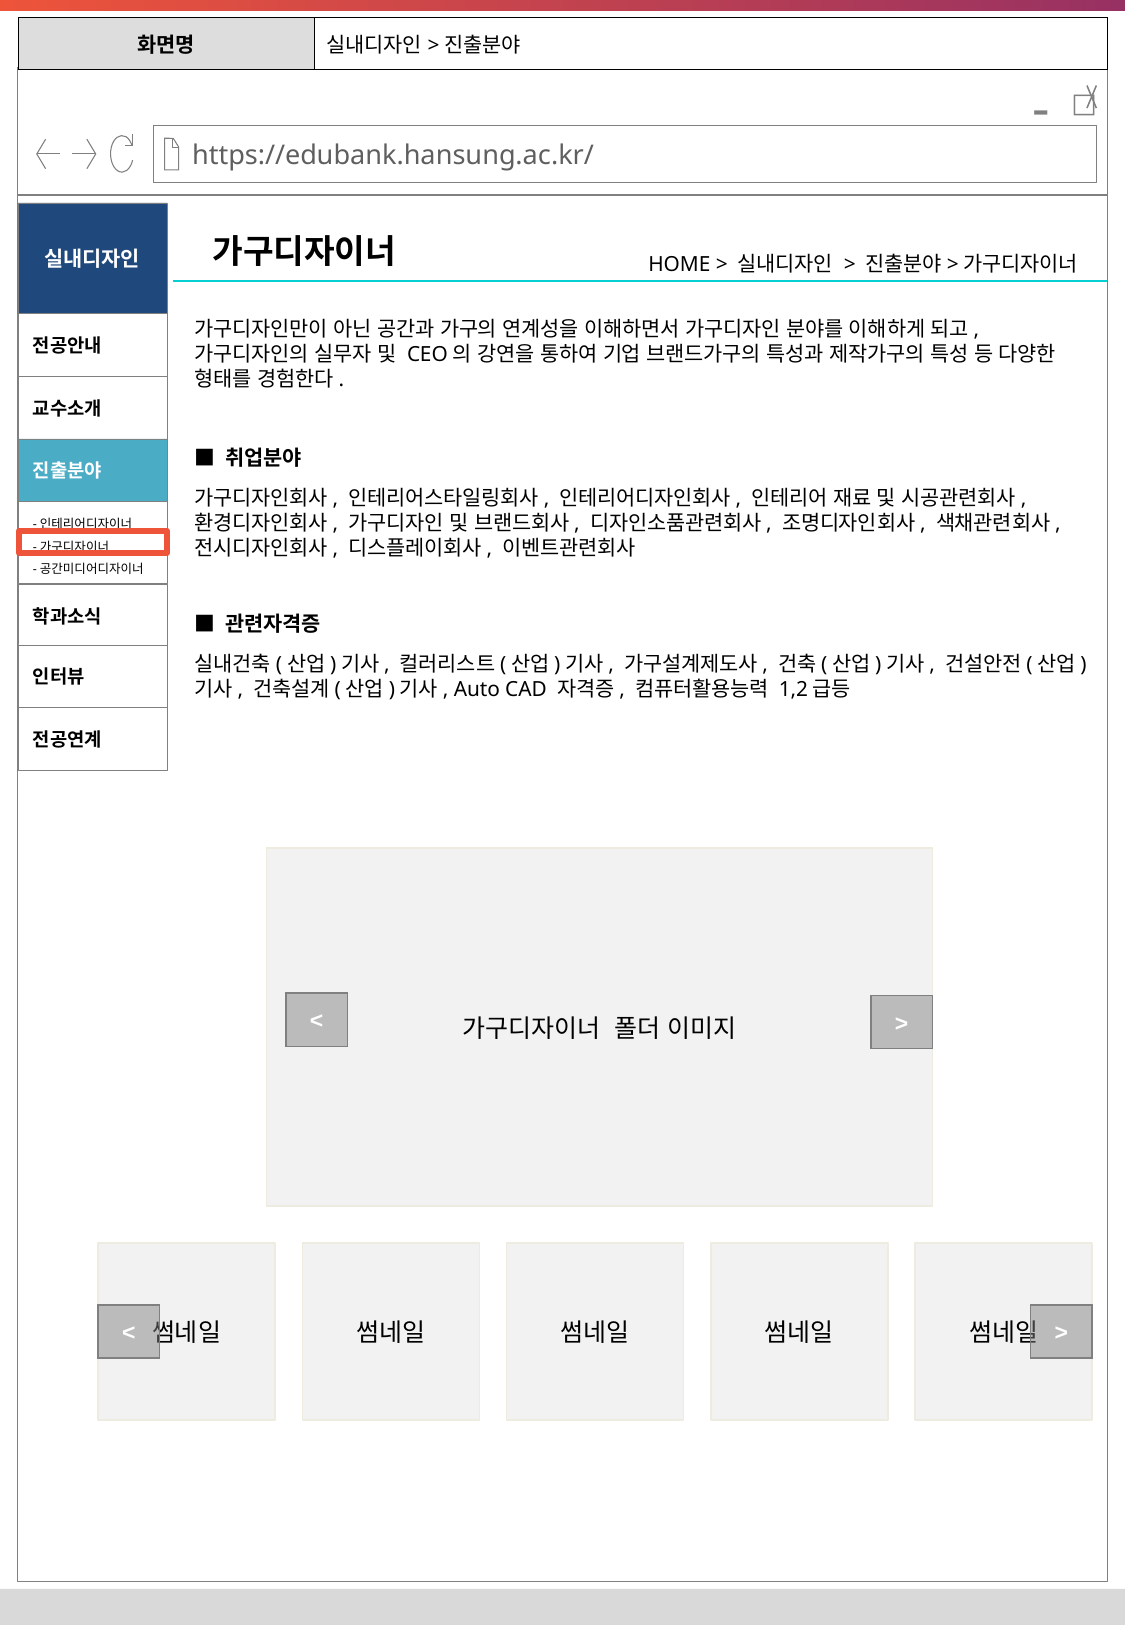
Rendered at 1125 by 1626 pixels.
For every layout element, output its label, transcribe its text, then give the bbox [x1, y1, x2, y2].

text_box < [285, 993, 348, 1047]
text_box [18, 530, 168, 554]
text_box 썸네일 [506, 1242, 684, 1421]
text_box -인테리어디자이너 -가구디자이너 -공간미디어디자이너 [18, 501, 167, 530]
text_box 썸네일 [710, 1242, 888, 1421]
text_box ■ 관련자격증 [179, 602, 354, 643]
text_box 가구디자이너 [198, 218, 556, 275]
table_header 실내디자인>진출분야 [315, 18, 1107, 69]
text_box > [870, 995, 933, 1049]
text_box 진출분야 [18, 438, 167, 501]
text_box 교수소개 [18, 376, 167, 438]
text_box 썸네일 [915, 1242, 1093, 1421]
text_box 가구디자이너 폴더 이미지 [266, 847, 933, 1207]
text_box 가구디자인만이 아닌 공간과 가구의 연계성을 이해하면서 가구디자인 분야를 이해하게 되고, 가구디자인의 실무자 및 CEO의 강연을 통하여 기업 브랜드가구의 특성과 제작가구의 특성 등 다양한 형태를 경험한다. [180, 308, 1108, 399]
text_box 썸네일 [98, 1242, 276, 1421]
text_box 전공안내 [18, 314, 167, 376]
text_box HOME > 실내디자인 > 진출분야>가구디자이너 [431, 243, 1093, 275]
text_box < [98, 1305, 160, 1359]
text_box 썸네일 [302, 1242, 480, 1421]
text_box > [1030, 1305, 1093, 1359]
text_box 실내건축(산업)기사, 컬러리스트(산업)기사, 가구설계제도사, 건축(산업)기사, 건설안전(산업)기사, 건축설계(산업)기사, Auto CAD 자격증, 컴퓨터활용능력 1,2급등 [180, 643, 1108, 708]
text_box 가구디자인회사, 인테리어스타일링회사, 인테리어디자인회사, 인테리어 재료 및 시공관련회사, 환경디자인회사, 가구디자인 및 브랜드회사, 디자인소품관련회사, 조명디자인회사, 색채관련회사, 전시디자인회사, 디스플레이회사, 이벤트관련회사 [180, 477, 1108, 567]
text_box 실내디자인 [17, 202, 167, 314]
text_box 학과소식 [18, 584, 167, 644]
text_box - [1012, 33, 1071, 146]
text_box ■ 취업분야 [179, 436, 354, 477]
text_box 전공연계 [18, 707, 167, 770]
text_box -인테리어디자이너 -가구디자이너 -공간미디어디자이너 [18, 554, 167, 584]
text_box 인터뷰 [18, 644, 167, 707]
table_header 화면명 [19, 18, 314, 69]
